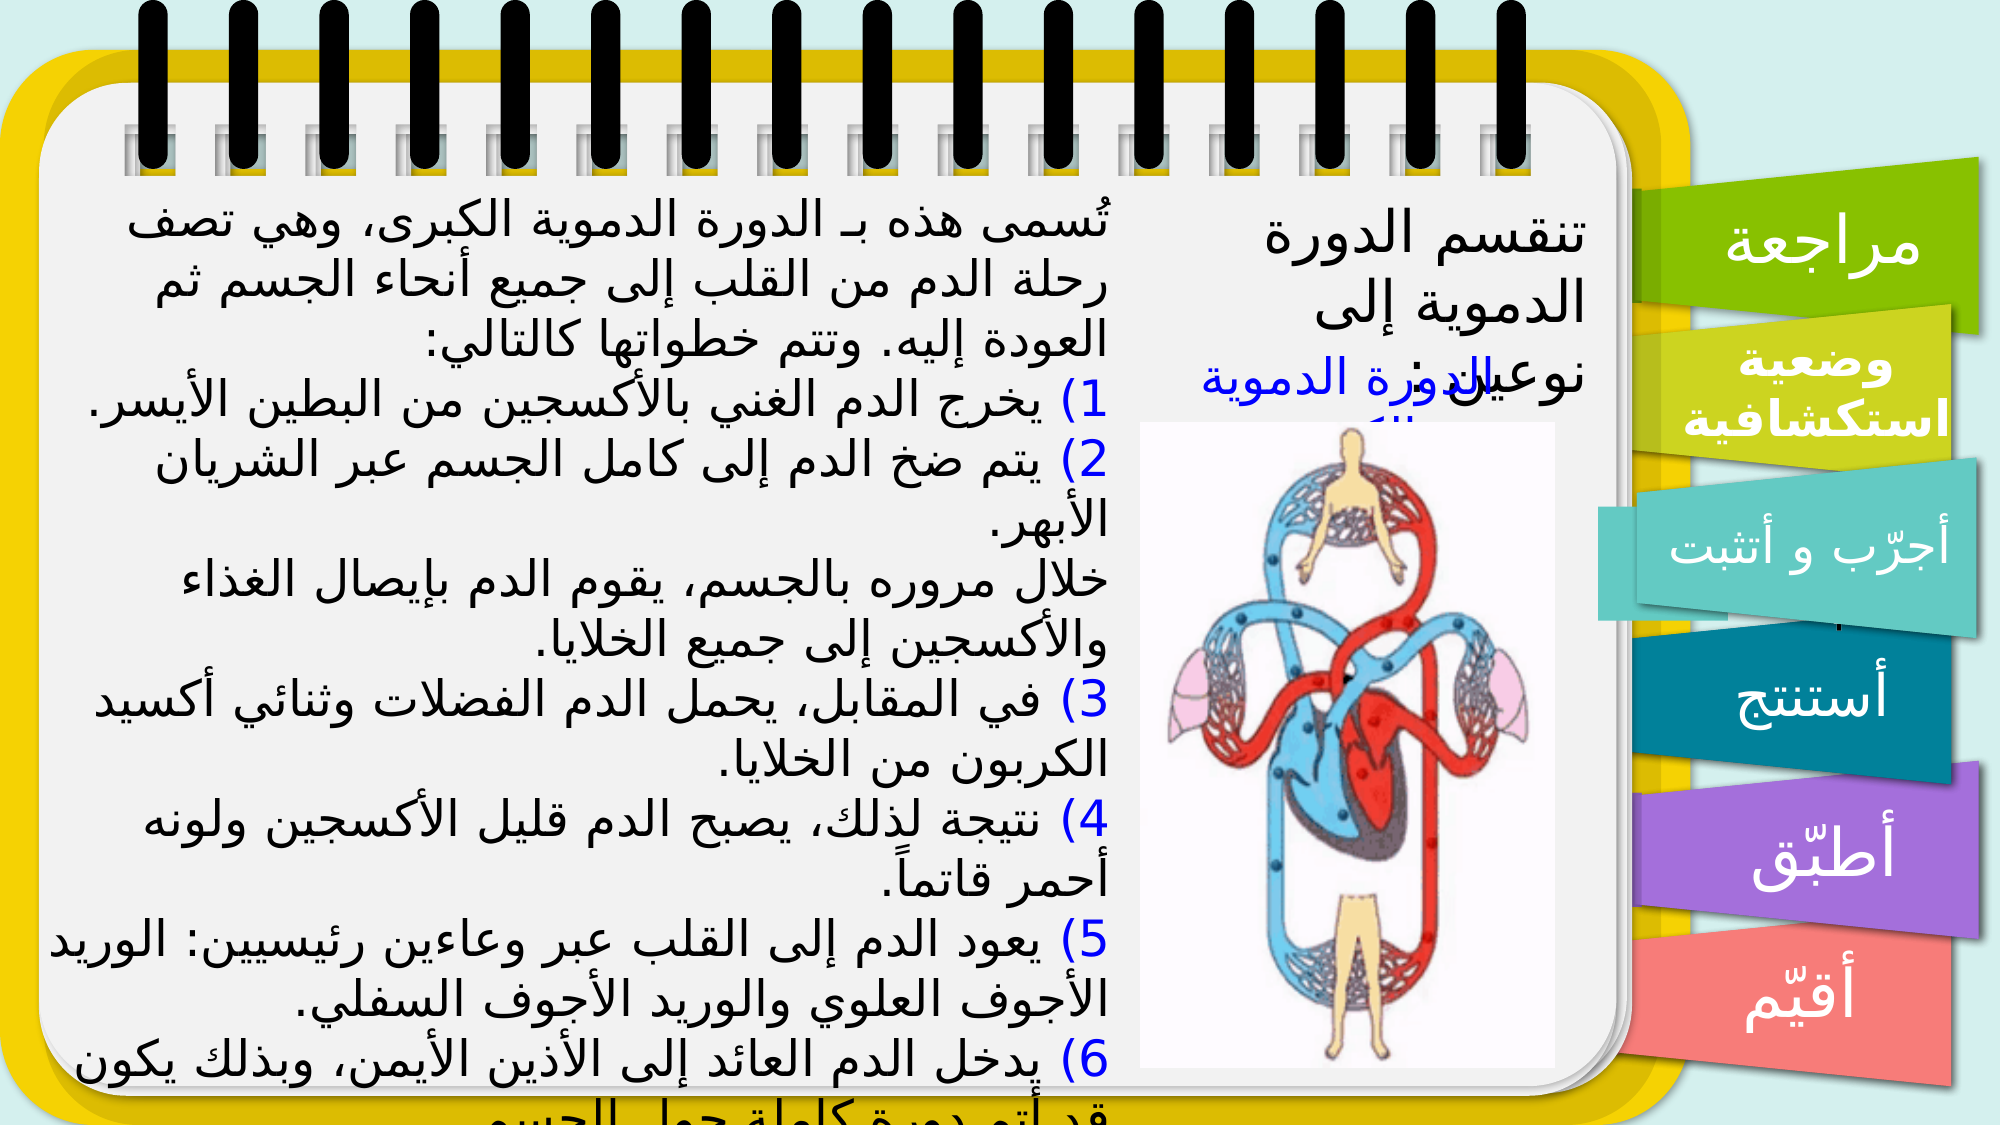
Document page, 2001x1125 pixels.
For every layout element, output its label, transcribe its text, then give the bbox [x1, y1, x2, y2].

text_box [1602, 348, 1922, 464]
text_box الدورة الدموية الكبرى [1126, 336, 1588, 472]
text_box [1602, 623, 1922, 739]
text_box [1602, 773, 1922, 889]
text_box تُسمى هذه بـ الدورة الدموية الكبرى، وهي تصف رحلة الدم من القلب إلى جميع أنحاء الجسم ثم العودة إليه. وتتم خطواتها كالتالي: 1) يخرج الدم الغني بالأكسجين من البطين الأيسر. 2) يتم ضخ الدم إلى كامل الجسم عبر الشريان الأبهر. خلال مروره بالجسم، يقوم الدم بإيصال الغذاء والأكسجين إلى جميع الخلايا. 3) في المقابل، يحمل الدم الفضلات وثنائي أكسيد الكربون من الخلايا. 4) نتيجة لذلك، يصبح الدم قليل الأكسجين ولونه أحمر قاتماً. 5) يعود الدم إلى القلب عبر وعاءين رئيسيين: الوريد الأجوف العلوي والوريد الأجوف السفلي. 6) يدخل الدم العائد إلى الأذين الأيمن، وبذلك يكون قد أتم دورة كاملة حول الجسم. [33, 179, 1126, 1125]
text_box تنقسم الدورة الدموية إلى نوعين : [1126, 186, 1603, 412]
picture [1140, 422, 1556, 1068]
text_box [1602, 485, 1922, 601]
text_box [1602, 910, 1922, 1026]
text_box [1603, 210, 1922, 326]
